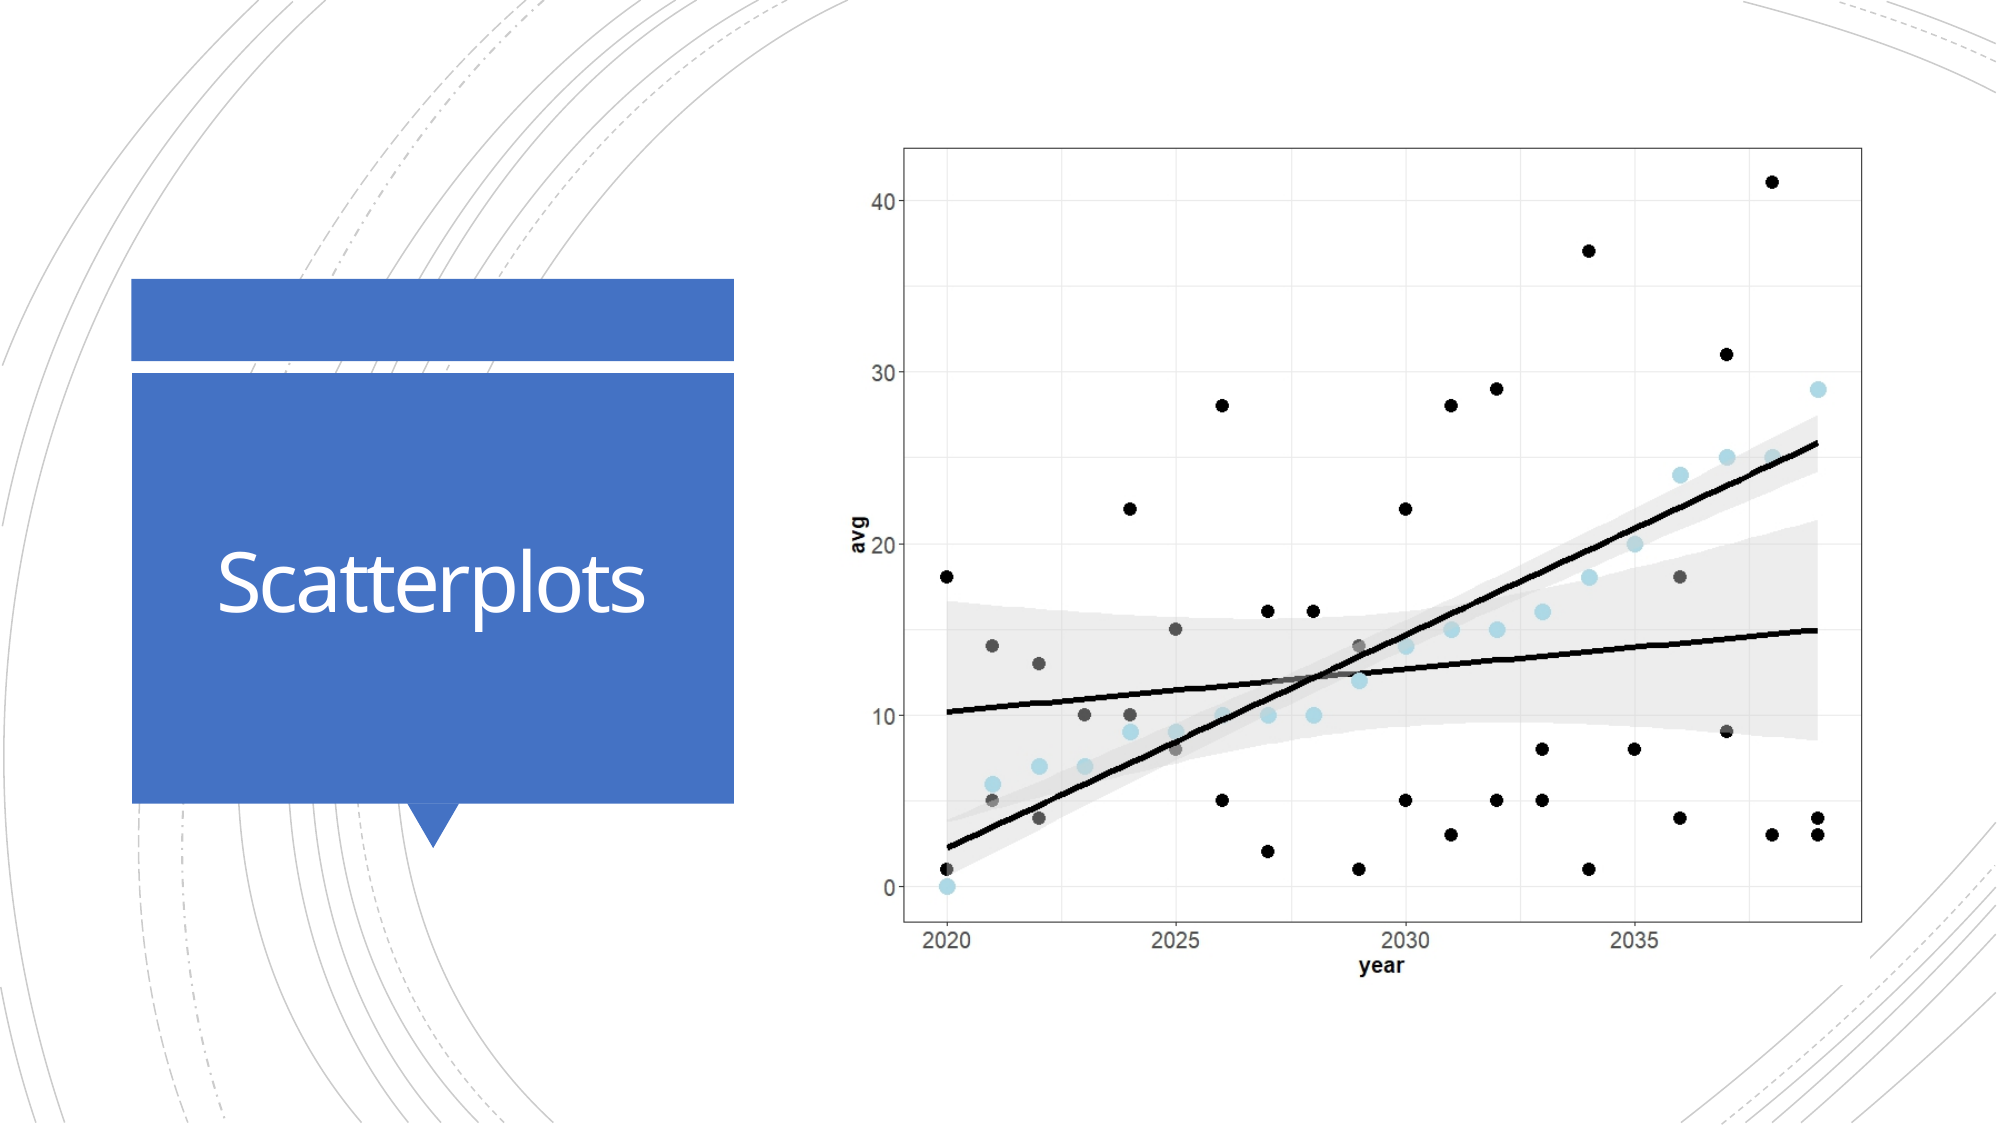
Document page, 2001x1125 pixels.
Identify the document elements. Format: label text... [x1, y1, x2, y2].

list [839, 139, 1871, 985]
title Scatterplots [145, 385, 720, 789]
